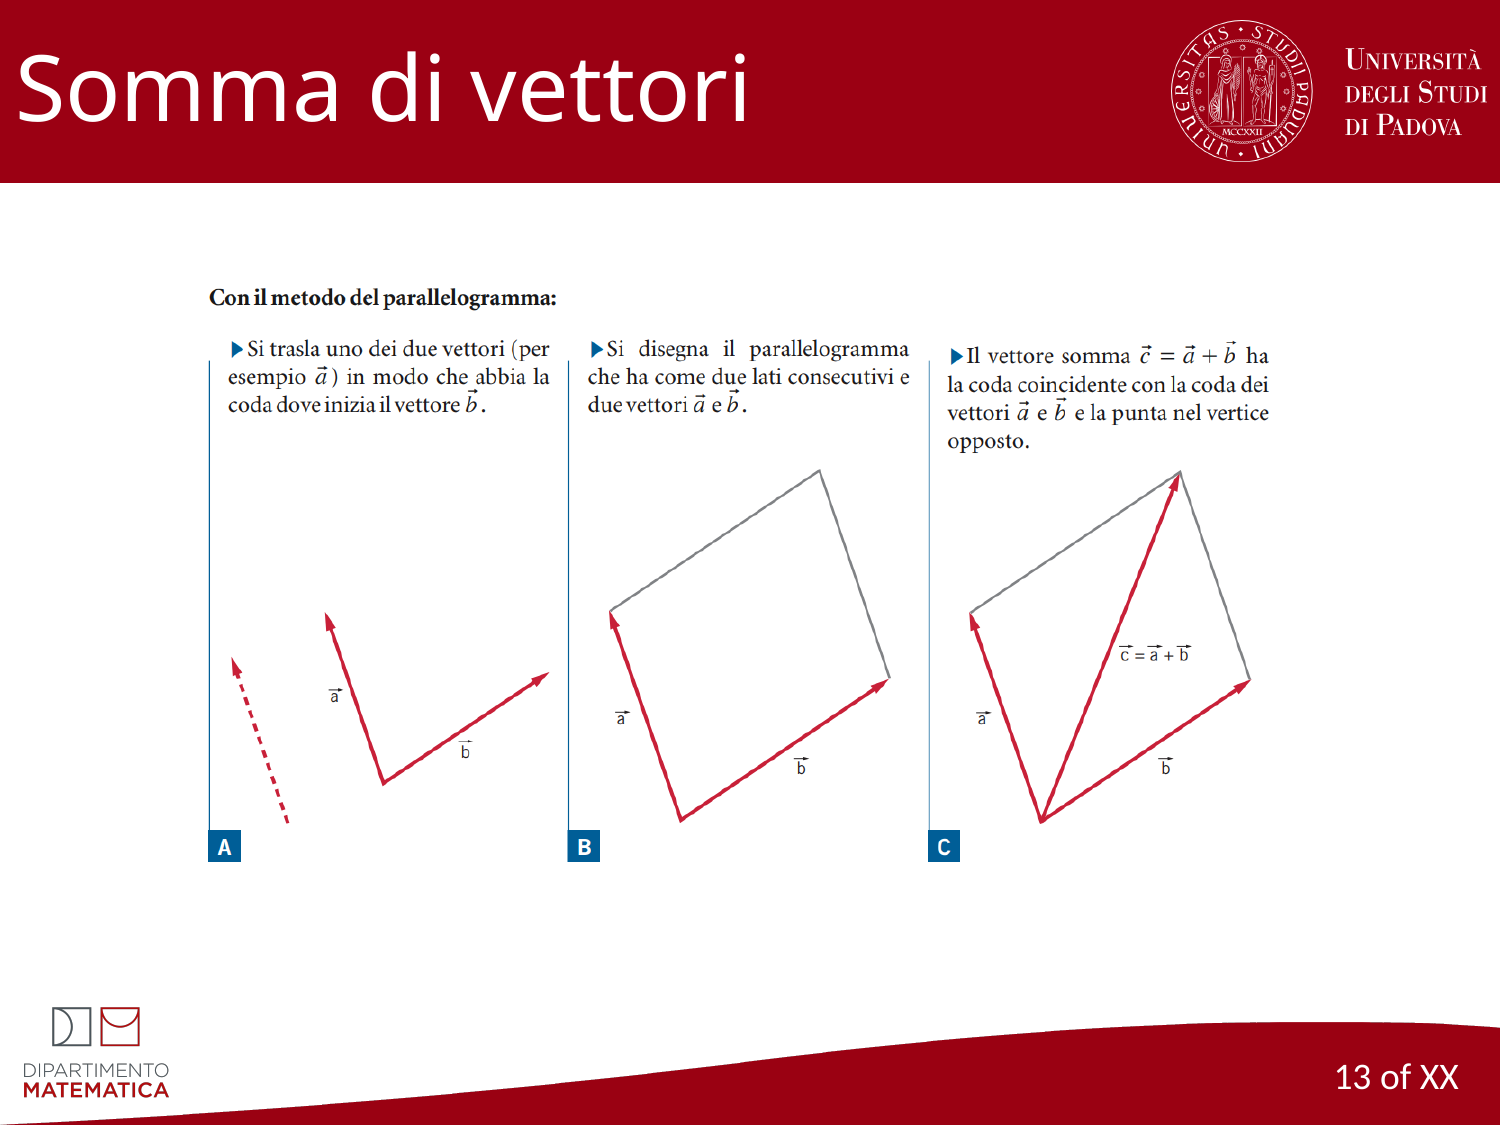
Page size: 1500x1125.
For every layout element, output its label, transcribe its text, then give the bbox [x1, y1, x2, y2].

picture [197, 270, 1291, 878]
picture [1171, 20, 1487, 162]
picture [0, 1007, 1500, 1125]
slide_number 13 of XX [1136, 1044, 1474, 1104]
title Somma di vettori [0, 0, 1159, 183]
